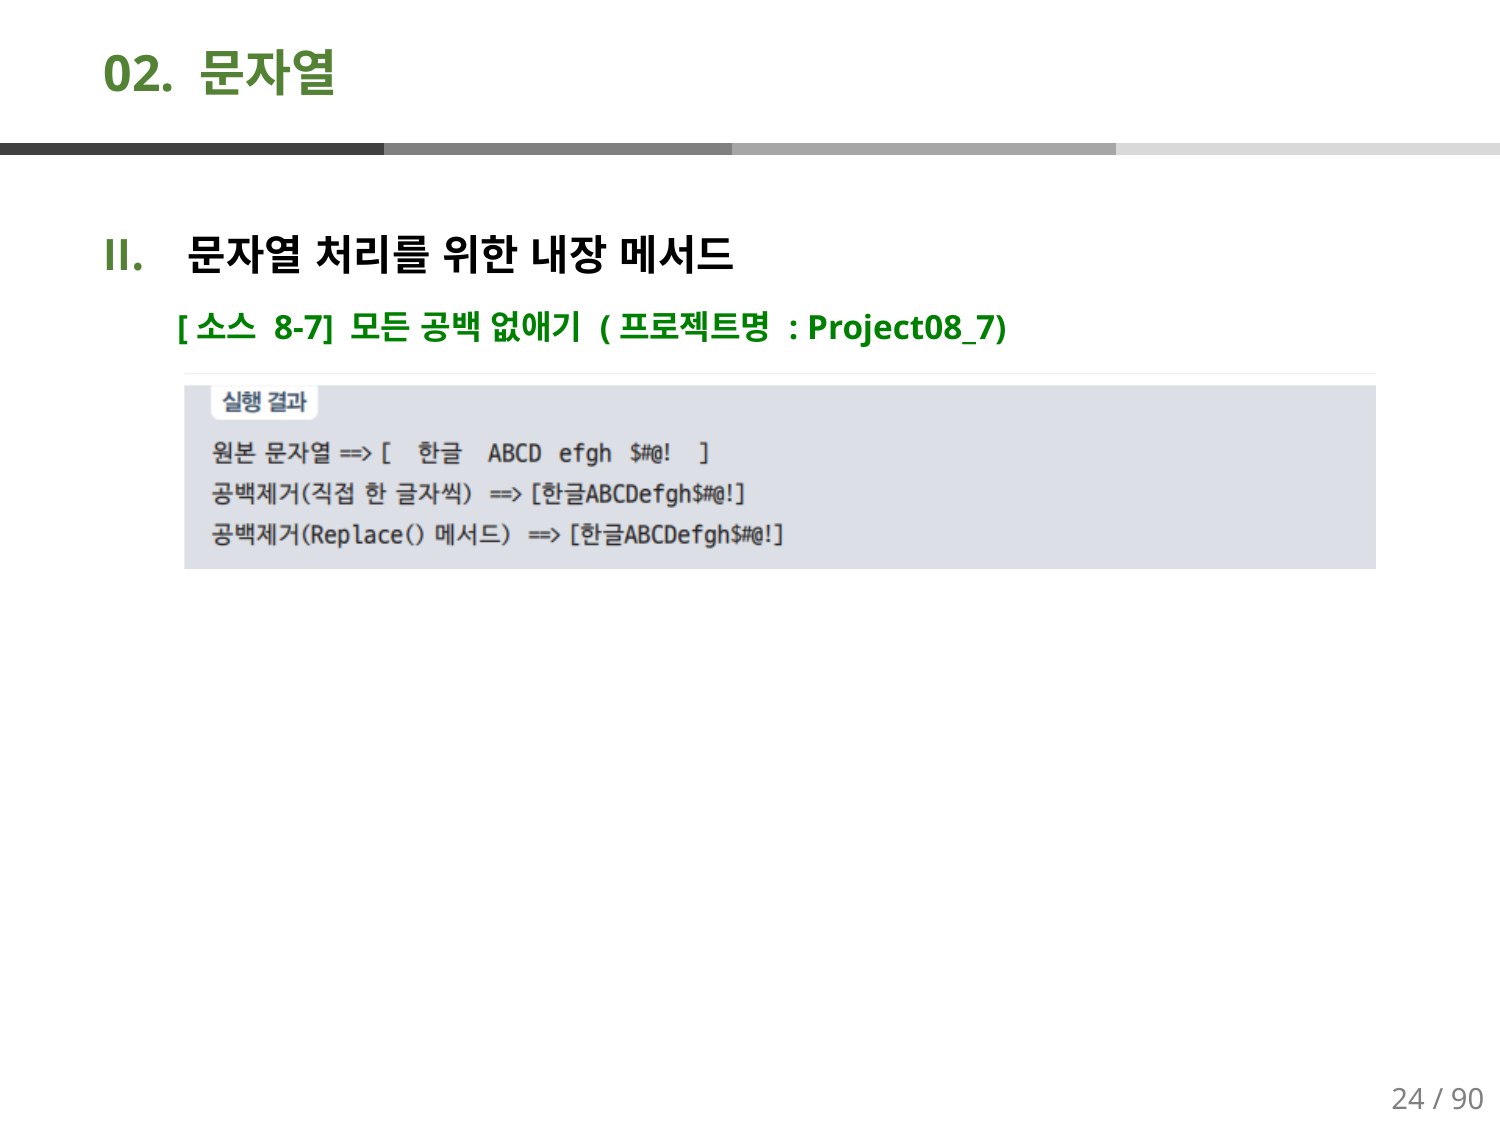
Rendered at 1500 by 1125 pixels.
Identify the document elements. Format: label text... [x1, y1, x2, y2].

list 문자열 처리를 위한 내장 메서드 [소스 8-7] 모든 공백 없애기 (프로젝트명 : Project08_7) [88, 196, 1424, 1125]
picture [182, 373, 1376, 569]
title 02. 문자열 [88, 30, 1400, 121]
